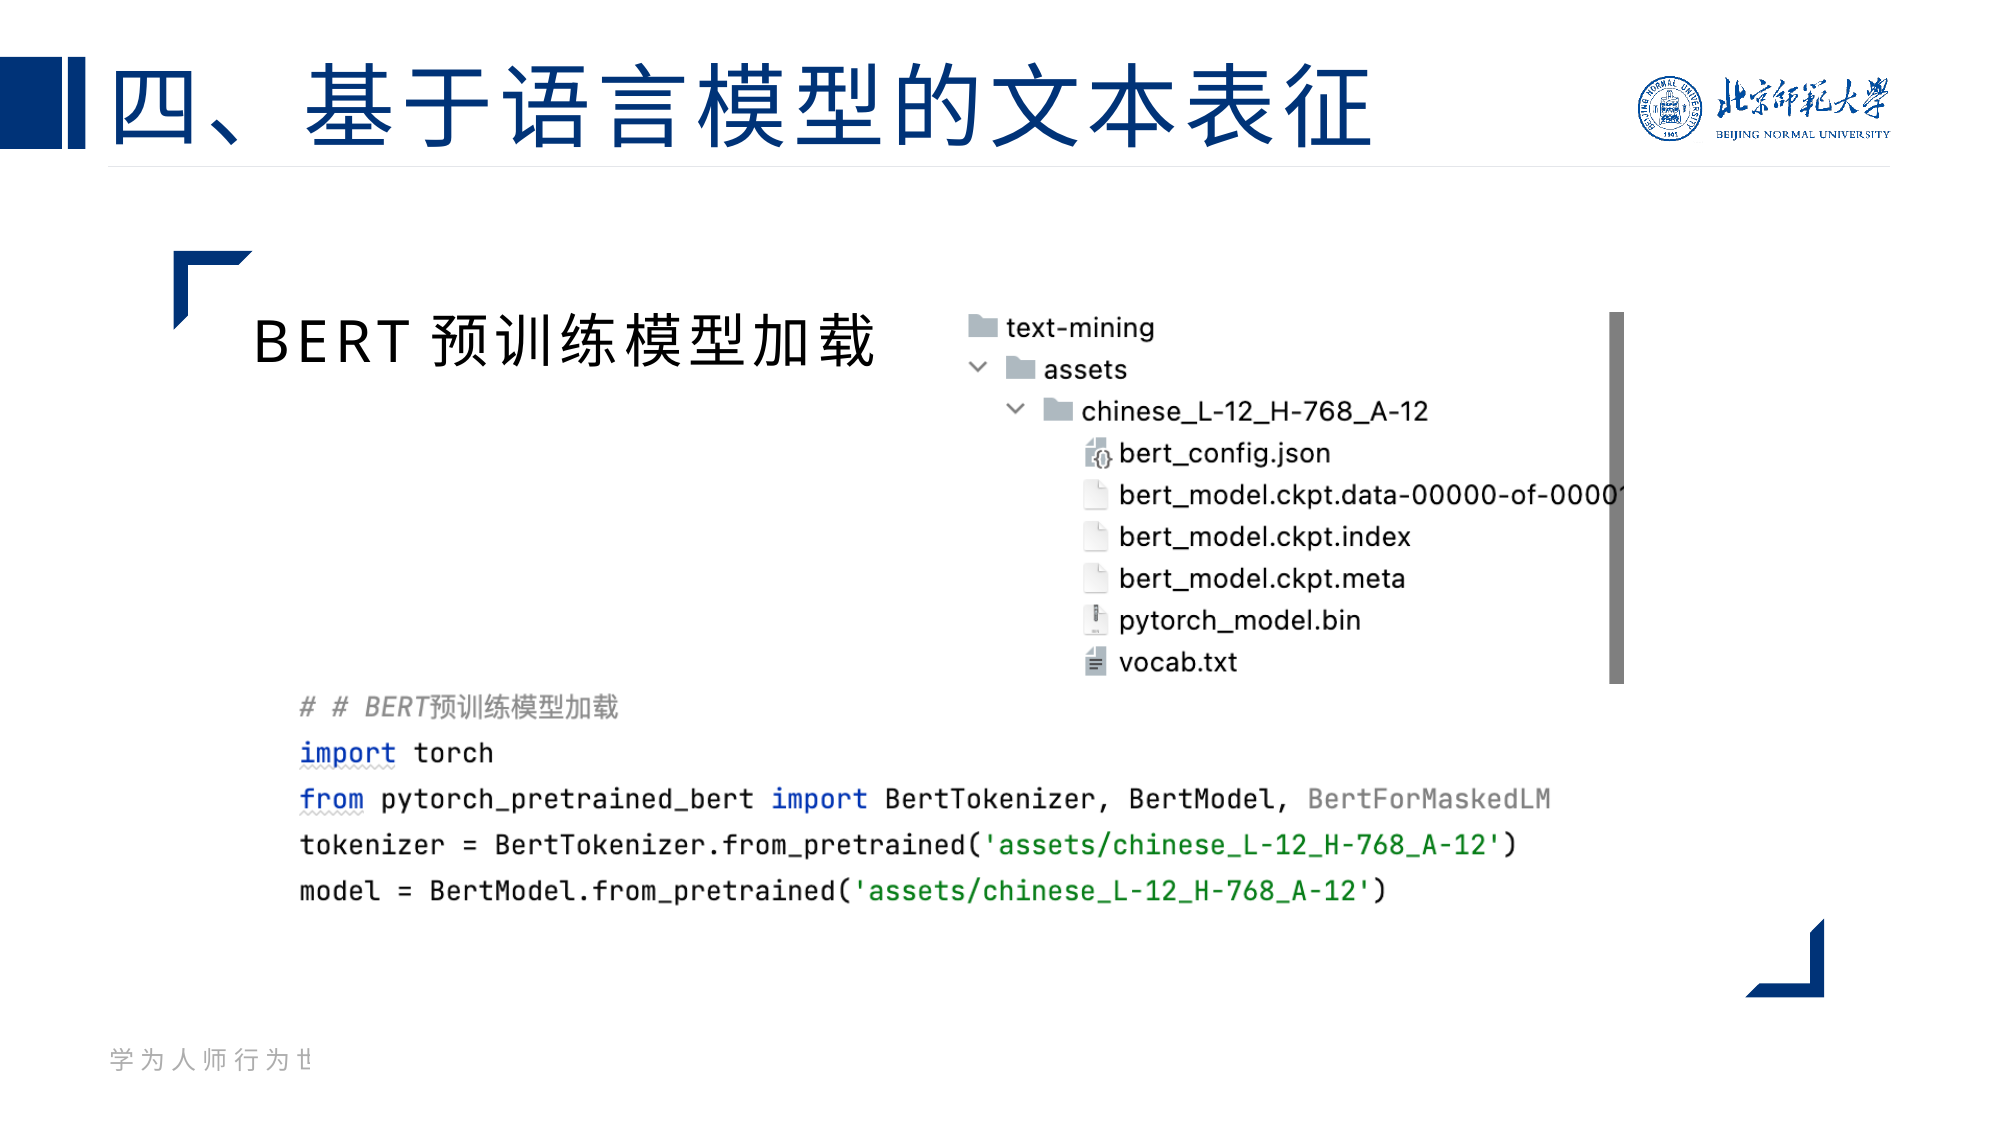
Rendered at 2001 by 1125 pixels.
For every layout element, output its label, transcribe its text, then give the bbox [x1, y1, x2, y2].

picture [1624, 71, 1918, 145]
picture [293, 312, 1624, 940]
list BERT预训练模型加载 [252, 290, 1746, 883]
text_box [1742, 916, 1826, 999]
title 四、基于语言模型的文本表征 [108, 56, 1624, 166]
text_box [172, 249, 256, 333]
